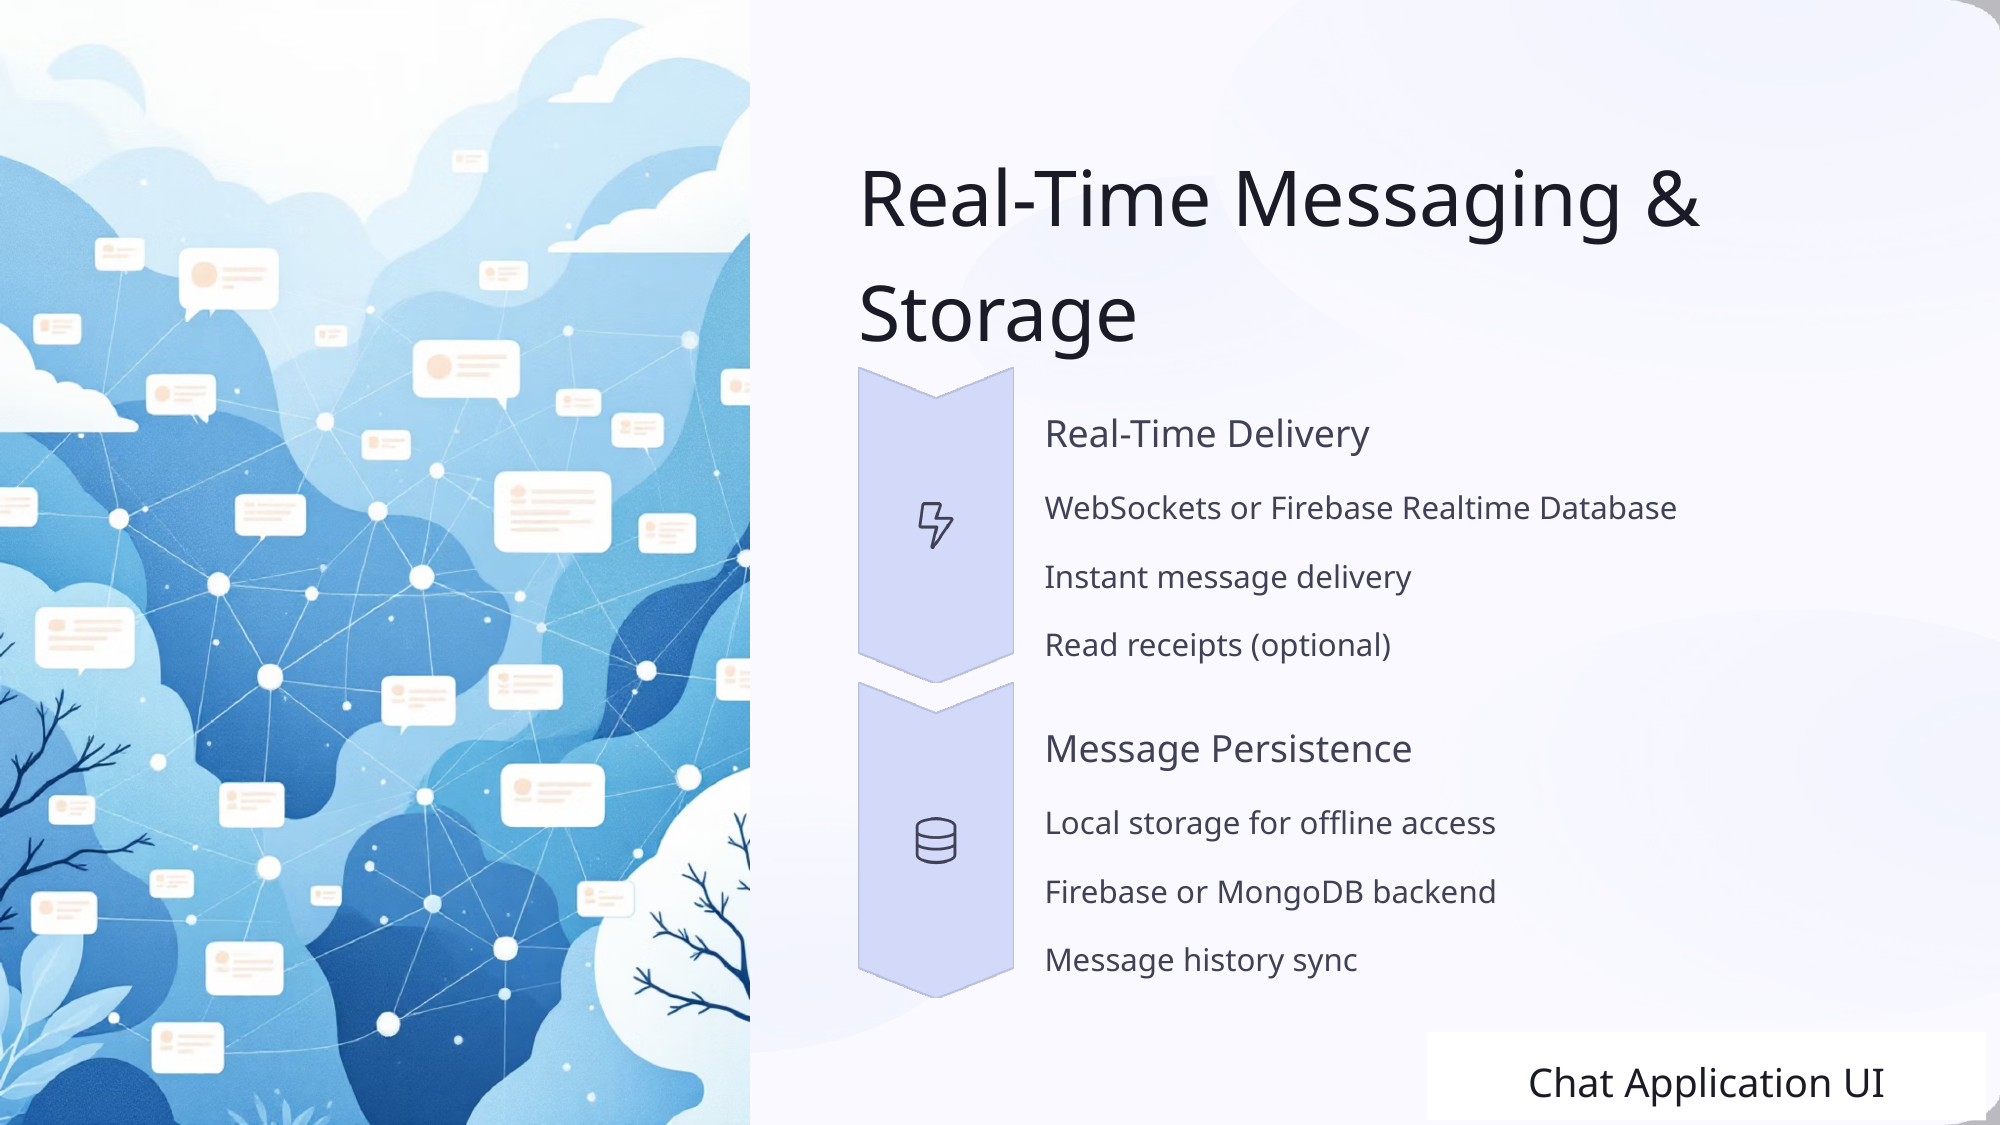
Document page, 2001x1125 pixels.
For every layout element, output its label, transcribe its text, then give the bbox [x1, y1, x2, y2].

text_box Firebase or MongoDB backend [1044, 848, 1892, 899]
text_box WebSockets or Firebase Realtime Database [1044, 465, 1892, 516]
text_box Real-Time Delivery [1044, 398, 1433, 447]
text_box Message history sync [1044, 917, 1892, 967]
text_box Message Persistence [1044, 713, 1433, 762]
picture [858, 367, 1014, 998]
text_box Real-Time Messaging & Storage [858, 127, 1892, 321]
text_box Instant message delivery [1044, 533, 1892, 584]
text_box Local storage for offline access [1044, 780, 1892, 831]
text_box Chat Application UI [1427, 1031, 1987, 1121]
text_box Read receipts (optional) [1044, 601, 1892, 652]
picture [0, 0, 751, 1125]
picture [1987, 1059, 1991, 1116]
